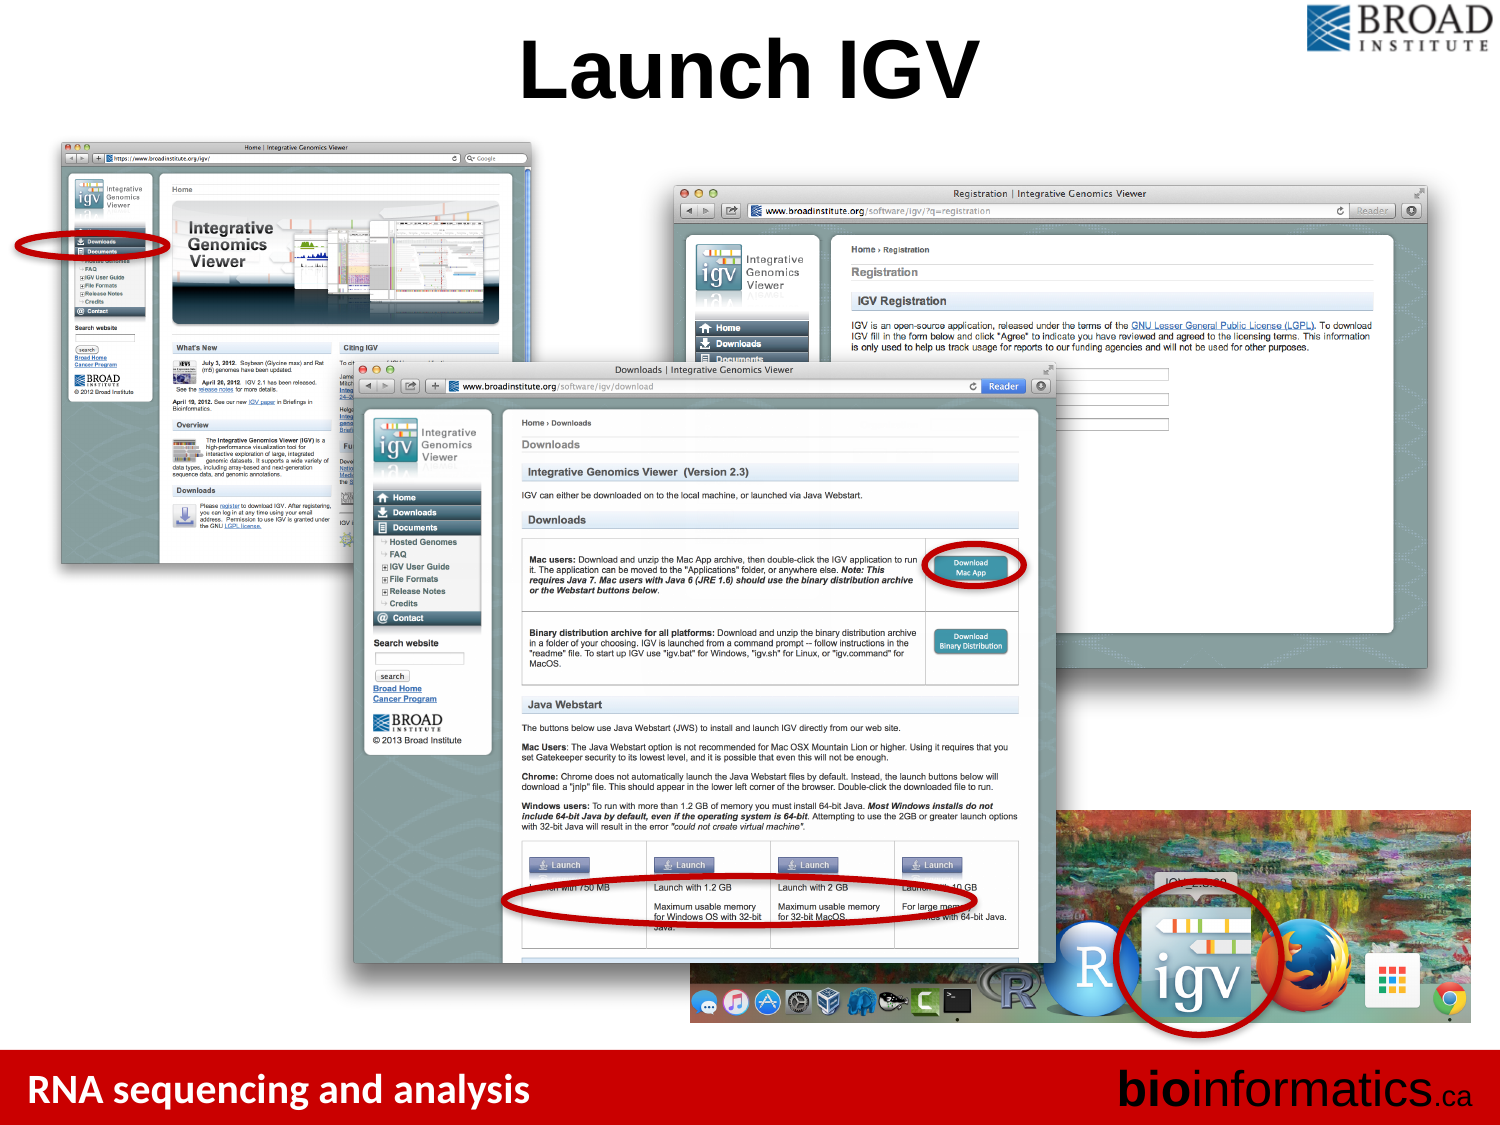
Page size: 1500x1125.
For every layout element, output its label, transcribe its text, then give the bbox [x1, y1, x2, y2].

text_box [16, 236, 37, 255]
text_box [1170, 1031, 1228, 1036]
picture [42, 131, 1471, 1023]
picture [1304, 0, 1497, 58]
title Launch IGV [24, 0, 1475, 160]
